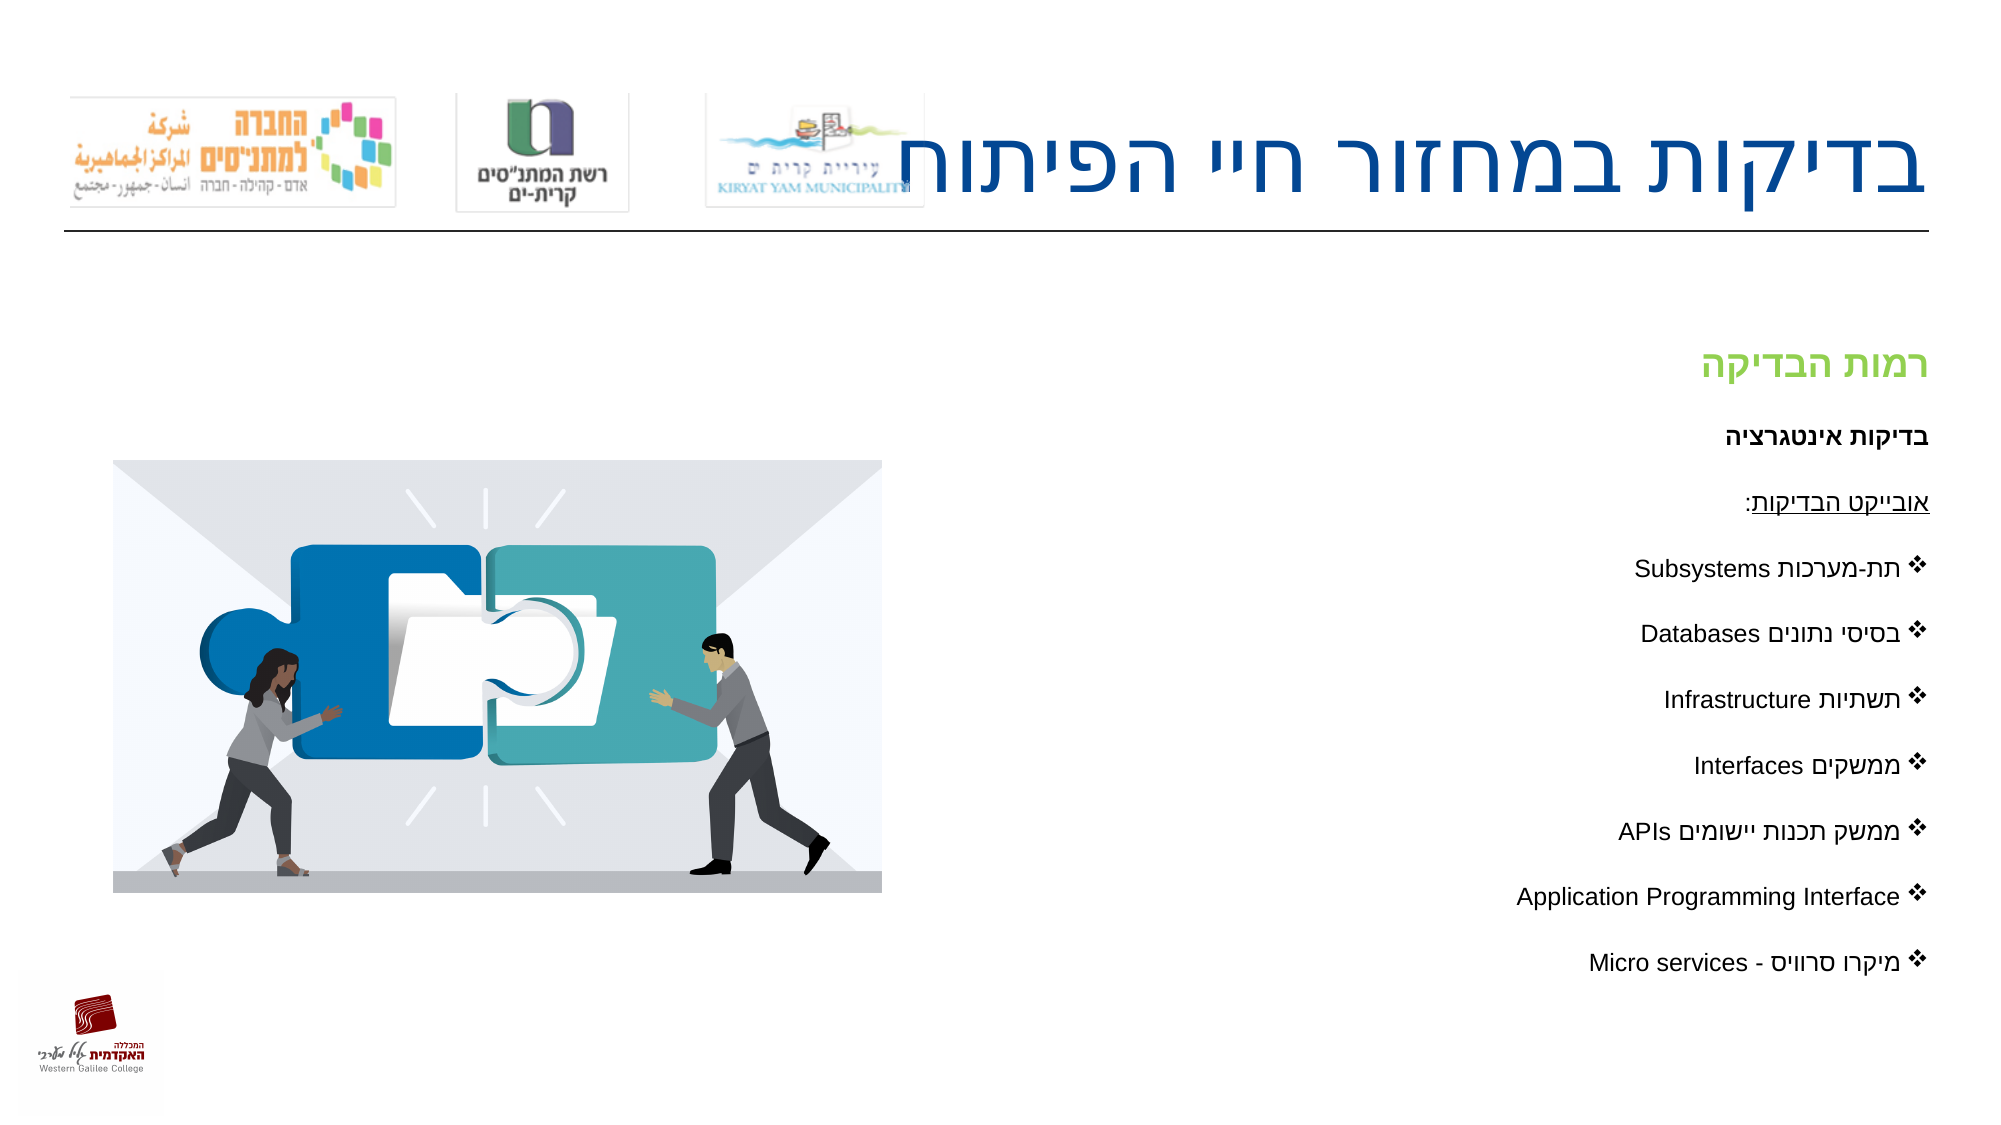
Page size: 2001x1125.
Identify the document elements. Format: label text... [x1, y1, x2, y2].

picture [18, 970, 164, 1116]
title בדיקות במחזור חיי הפיתוח [64, 55, 1930, 221]
picture [113, 460, 882, 893]
text_box רמות הבדיקה בדיקות אינטגרציה אובייקט הבדיקות: תת-מערכות Subsystems בסיסי נתונים Databases תשתיות Infrastructure ממשקים Interfaces ממשק תכנות יישומים APIs Application Programming Interface מיקרו סרוויס - Micro services [924, 309, 1930, 1043]
picture [70, 93, 925, 213]
